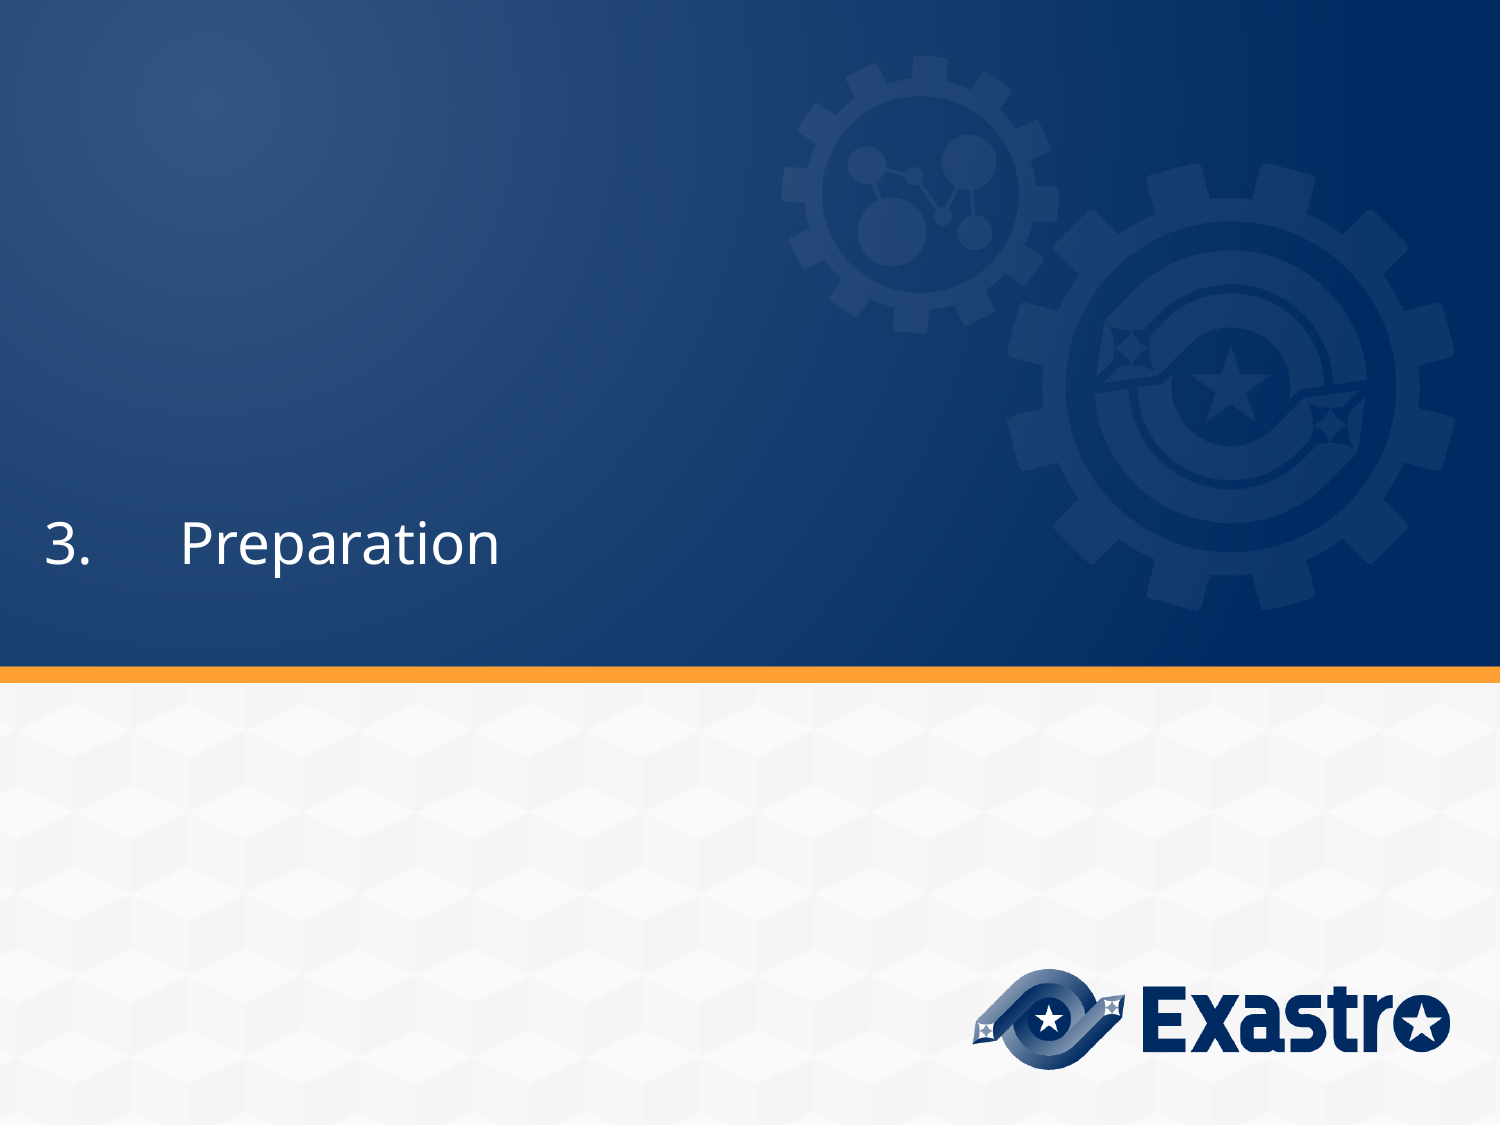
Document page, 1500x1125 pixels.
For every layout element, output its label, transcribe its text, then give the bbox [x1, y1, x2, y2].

title 3. Preparation [29, 499, 1471, 577]
picture [0, 0, 1500, 1125]
